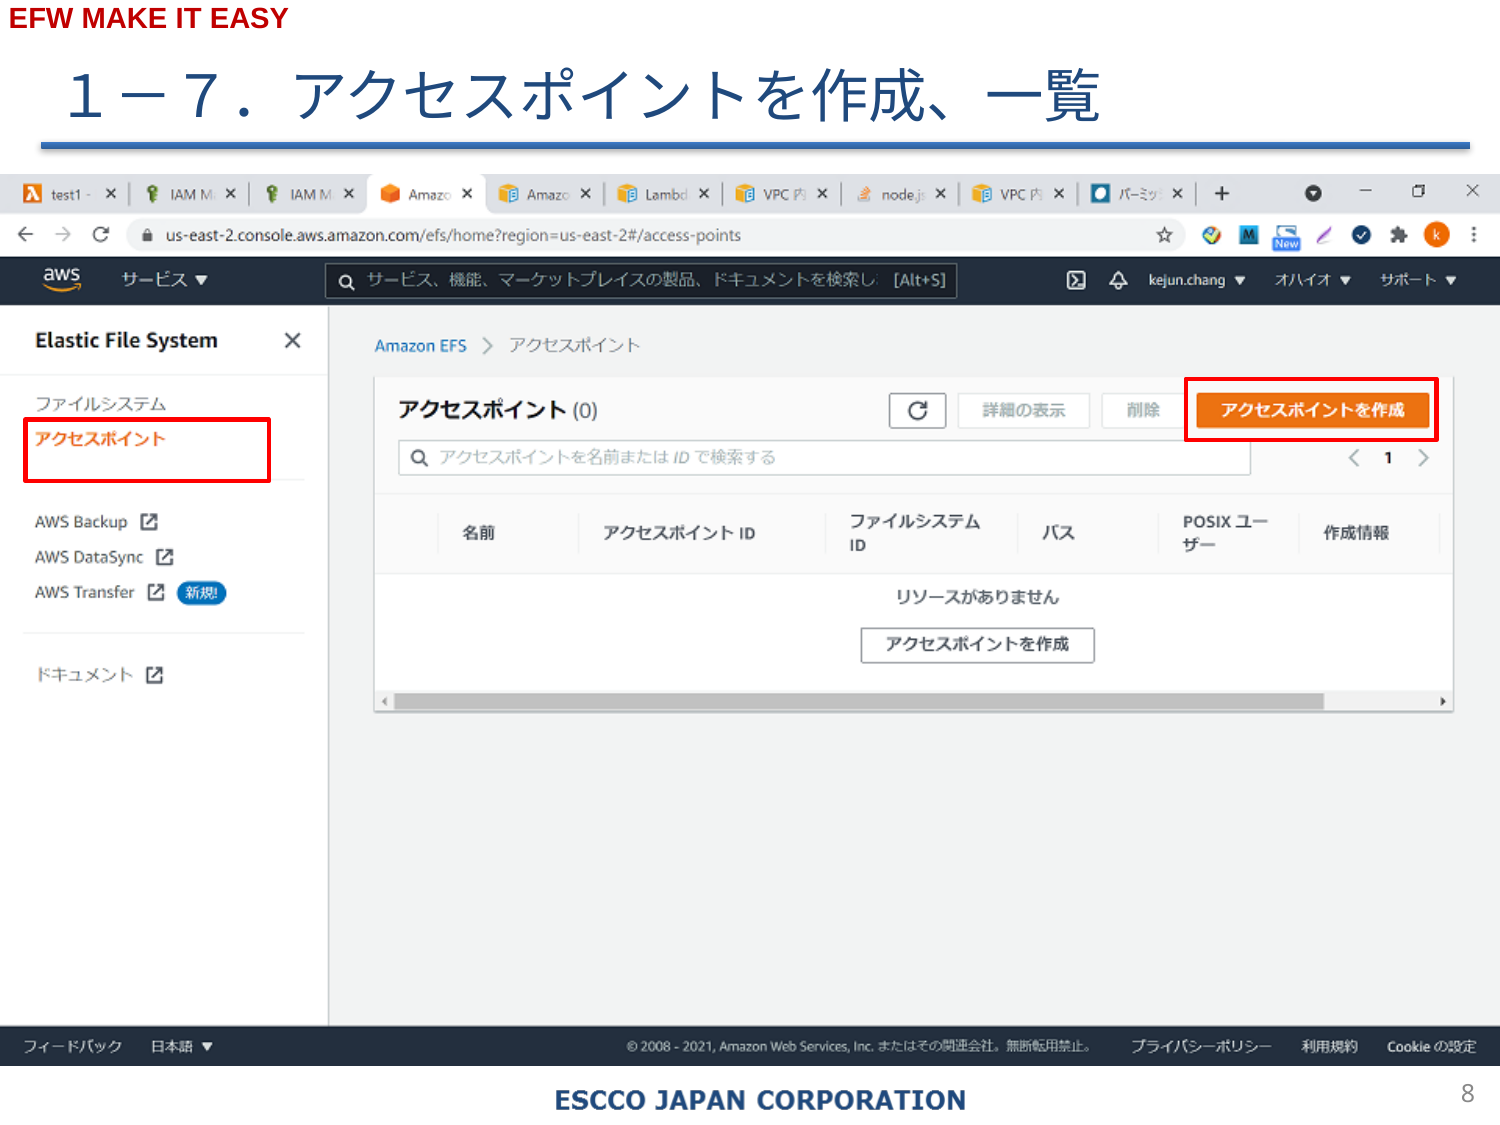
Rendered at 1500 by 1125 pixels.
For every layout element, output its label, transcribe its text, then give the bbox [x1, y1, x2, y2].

text_box 7 [1139, 1072, 1490, 1125]
text_box [25, 0, 76, 27]
text_box [50, 1, 101, 52]
picture [523, 1069, 999, 1125]
title １－７．アクセスポイントを作成、一覧 [41, 44, 1392, 138]
picture [0, 174, 1500, 1066]
